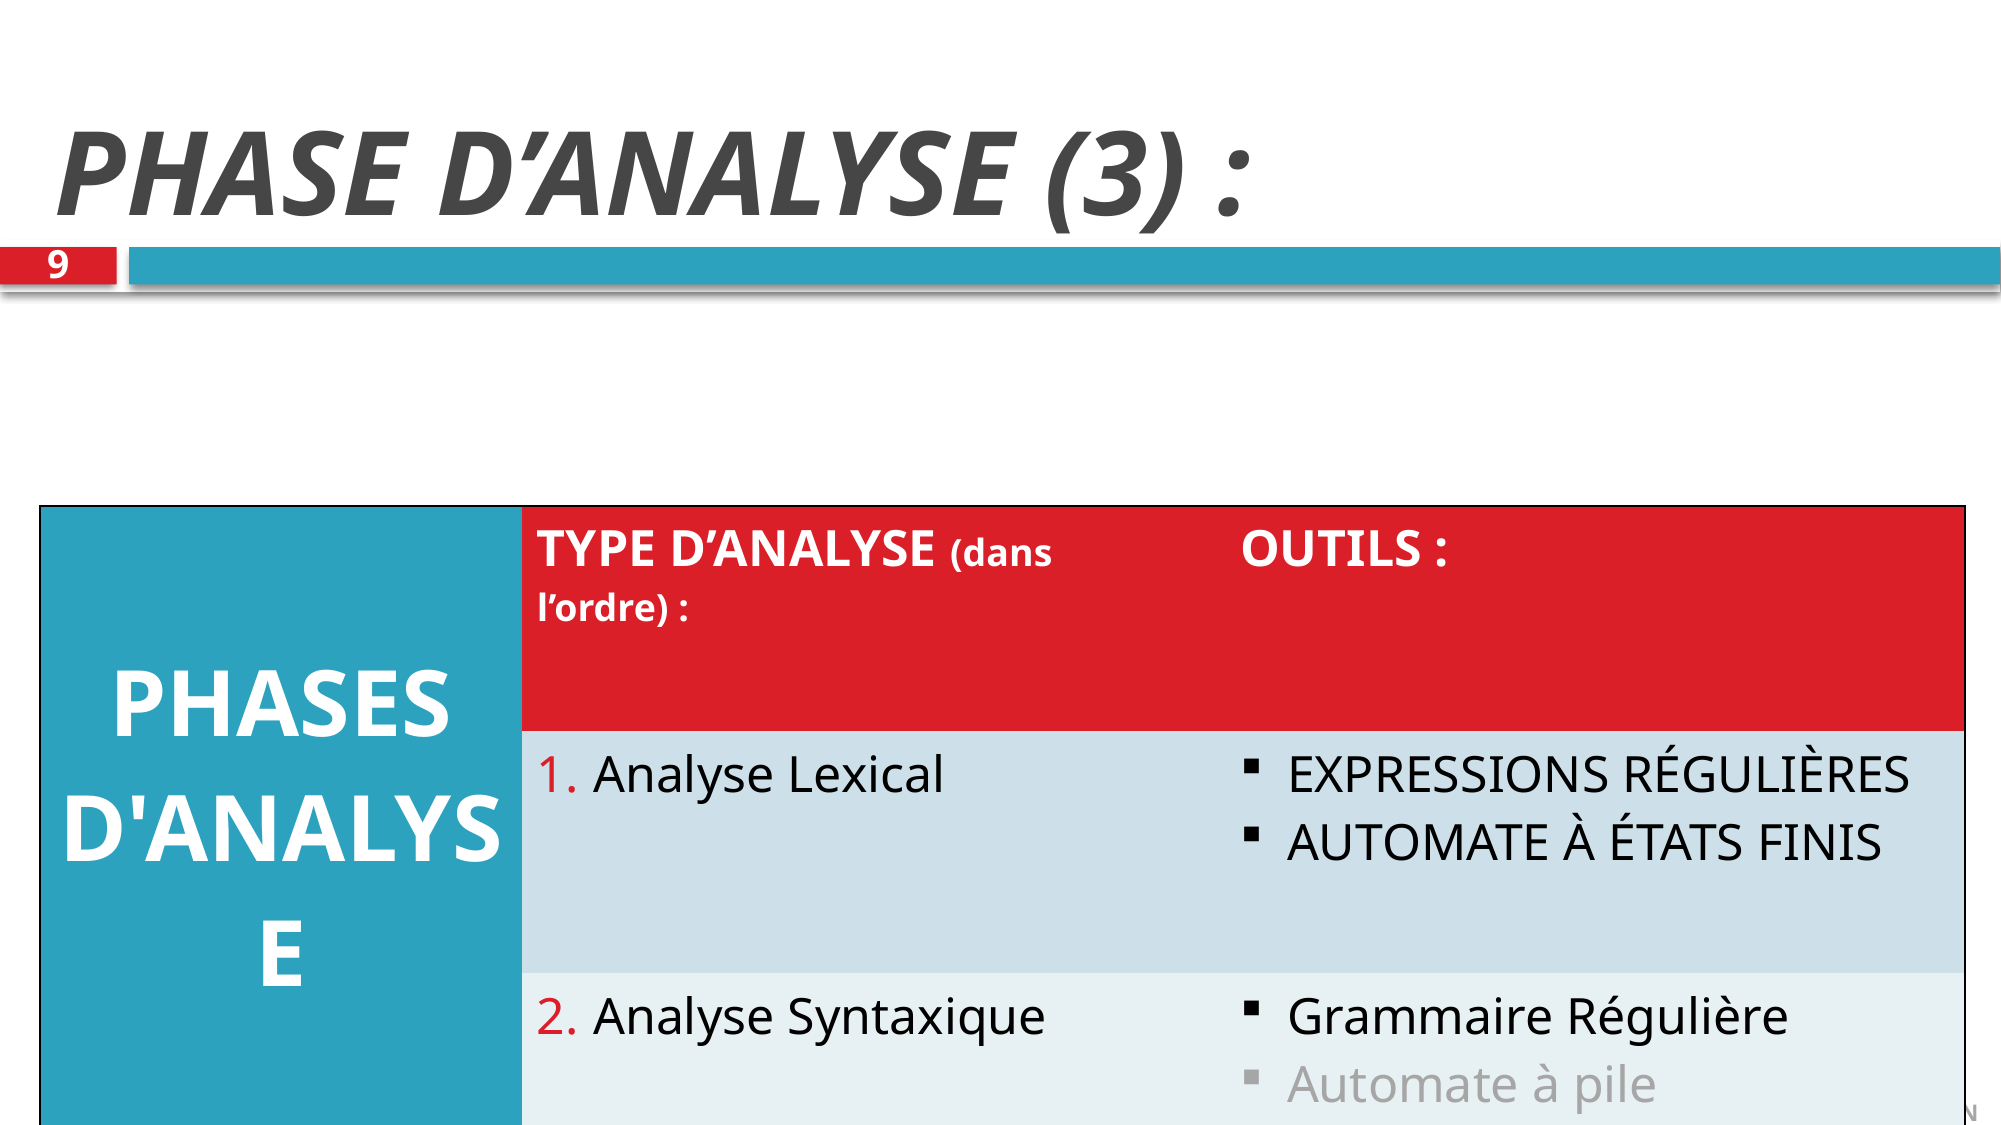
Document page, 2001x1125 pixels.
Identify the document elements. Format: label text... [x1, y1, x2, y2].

slide_number 9 [0, 245, 117, 286]
title PHASE D’ANALYSE (3) : [40, 25, 1981, 246]
table_header OUTILS : [1225, 507, 1964, 731]
table_cell Analyse Lexical [522, 731, 1225, 973]
table_header TYPE D’ANALYSE (dans l’ordre) : [522, 507, 1225, 731]
table_cell EXPRESSIONS RÉGULIÈRES AUTOMATE À ÉTATS FINIS [1225, 731, 1964, 973]
table_header PHASES D'ANALYSE [41, 507, 522, 1125]
table_cell Analyse Syntaxique [522, 973, 1225, 1125]
table_cell Grammaire Régulière Automate à pile [1225, 973, 1964, 1125]
